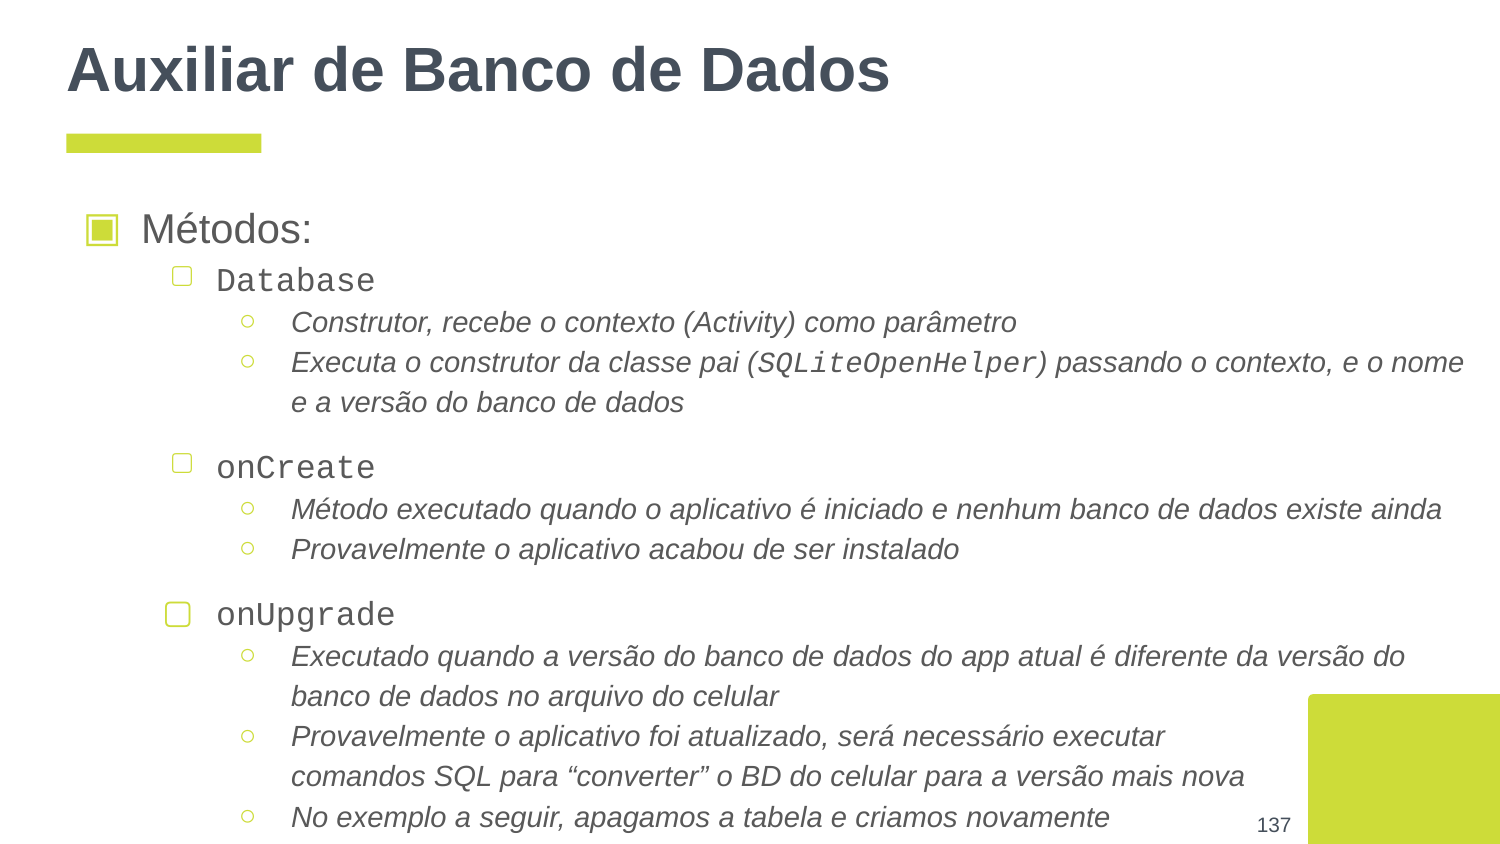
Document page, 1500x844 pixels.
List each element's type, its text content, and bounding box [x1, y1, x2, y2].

list Métodos: Database Construtor, recebe o contexto (Activity) como parâmetro Executa o construtor da classe pai (SQLiteOpenHelper) passando o contexto, e o nome e a versão do banco de dados onCreate Método executado quando o aplicativo é iniciado e nenhum banco de dados existe ainda Provavelmente o aplicativo acabou de ser instalado onUpgrade Executado quando a versão do banco de dados do app atual é diferente da versão do banco de dados no arquivo do celular Provavelmente o aplicativo foi atualizado, será necessário executar comandos SQL para “converter” o BD do celular para a versão mais nova No exemplo a seguir, apagamos a tabela e criamos novamente [51, 179, 1484, 835]
title Auxiliar de Banco de Dados [51, 0, 1449, 134]
slide_number ‹#› [1216, 791, 1307, 844]
